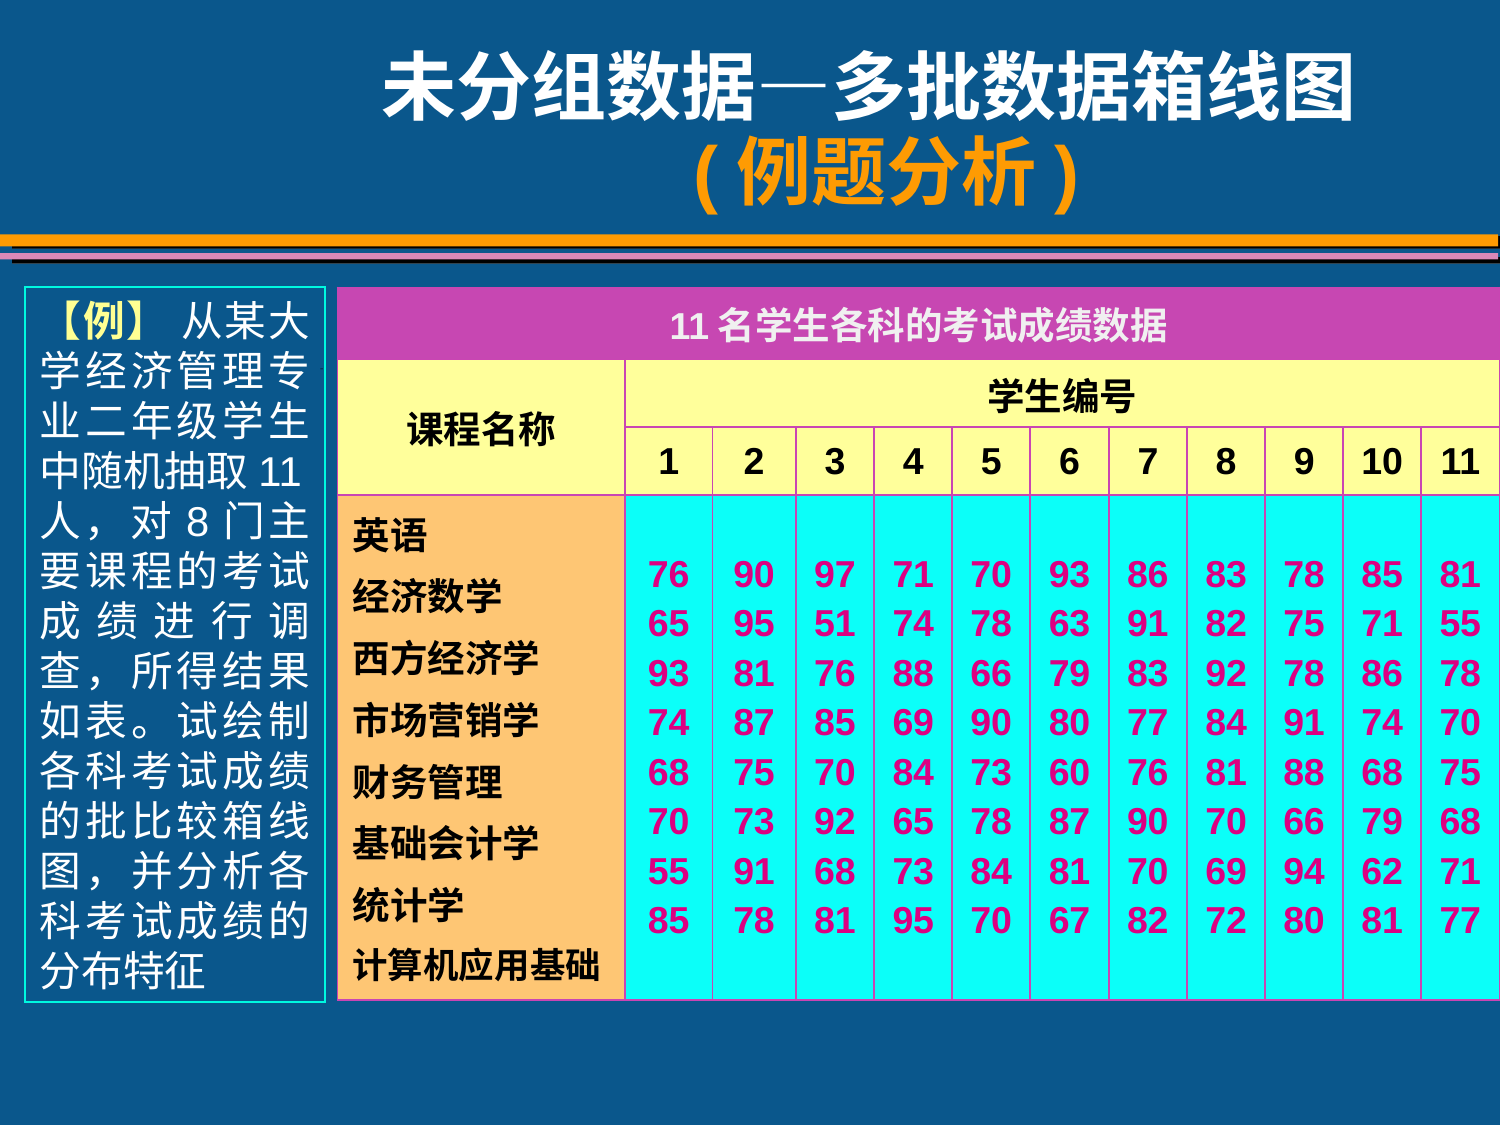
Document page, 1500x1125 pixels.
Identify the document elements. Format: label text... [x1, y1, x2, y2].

table_cell 83 82 92 84 81 70 69 72 [1188, 496, 1264, 999]
table_cell 71 74 88 69 84 65 73 95 [875, 496, 951, 999]
table_cell 课程名称 [338, 360, 624, 494]
table_cell 10 [1344, 428, 1420, 494]
table_cell 学生编号 [626, 360, 1499, 426]
table_cell 2 [713, 428, 795, 494]
table_cell 7 [1110, 428, 1186, 494]
table_cell 85 71 86 74 68 79 62 81 [1344, 496, 1420, 999]
table_cell 86 91 83 77 76 90 70 82 [1110, 496, 1186, 999]
table_cell 9 [1266, 428, 1342, 494]
table_cell 97 51 76 85 70 92 68 81 [797, 496, 873, 999]
table_cell 3 [797, 428, 873, 494]
text_box 【例】 从某大学经济管理专业二年级学生中随机抽取11人，对8门主要课程的考试成绩进行调查，所得结果如表。试绘制各科考试成绩的批比较箱线图，并分析各科考试成绩的分布特征 [24, 287, 325, 1003]
table_cell 76 65 93 74 68 70 55 85 [626, 496, 712, 999]
table_header 11名学生各科的考试成绩数据 [338, 288, 1499, 359]
table_cell 1 [626, 428, 712, 494]
table_cell 11 [1422, 428, 1499, 494]
table_cell 81 55 78 70 75 68 71 77 [1422, 496, 1499, 999]
table_cell 90 95 81 87 75 73 91 78 [713, 496, 795, 999]
table_cell 78 75 78 91 88 66 94 80 [1266, 496, 1342, 999]
title 未分组数据—多批数据箱线图 (例题分析) [312, 50, 1425, 213]
table_cell 4 [875, 428, 951, 494]
table_cell 6 [1031, 428, 1108, 494]
table_cell 93 63 79 80 60 87 81 67 [1031, 496, 1108, 999]
table_cell 8 [1188, 428, 1264, 494]
table_cell 5 [953, 428, 1029, 494]
table_cell 英语 经济数学 西方经济学 市场营销学 财务管理 基础会计学 统计学 计算机应用基础 [338, 496, 624, 999]
table_cell 70 78 66 90 73 78 84 70 [953, 496, 1029, 999]
